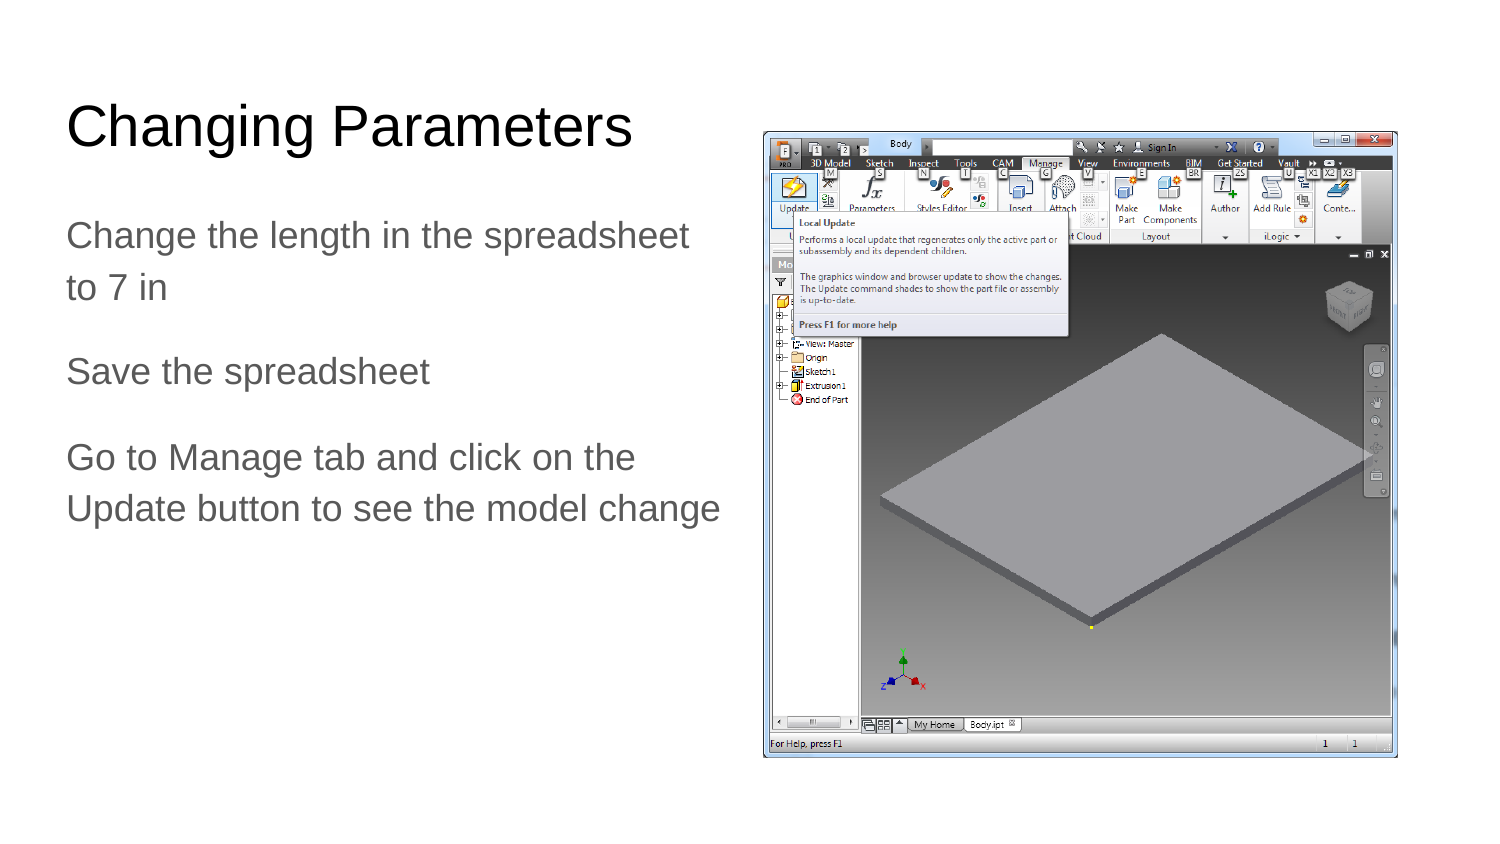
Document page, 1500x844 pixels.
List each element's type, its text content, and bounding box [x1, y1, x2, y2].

title Changing Parameters [51, 72, 1449, 167]
picture [763, 130, 1398, 759]
list Change the length in the spreadsheet to 7 in Save the spreadsheet Go to Manage tab and click on the Update button to see the model change [51, 189, 743, 750]
